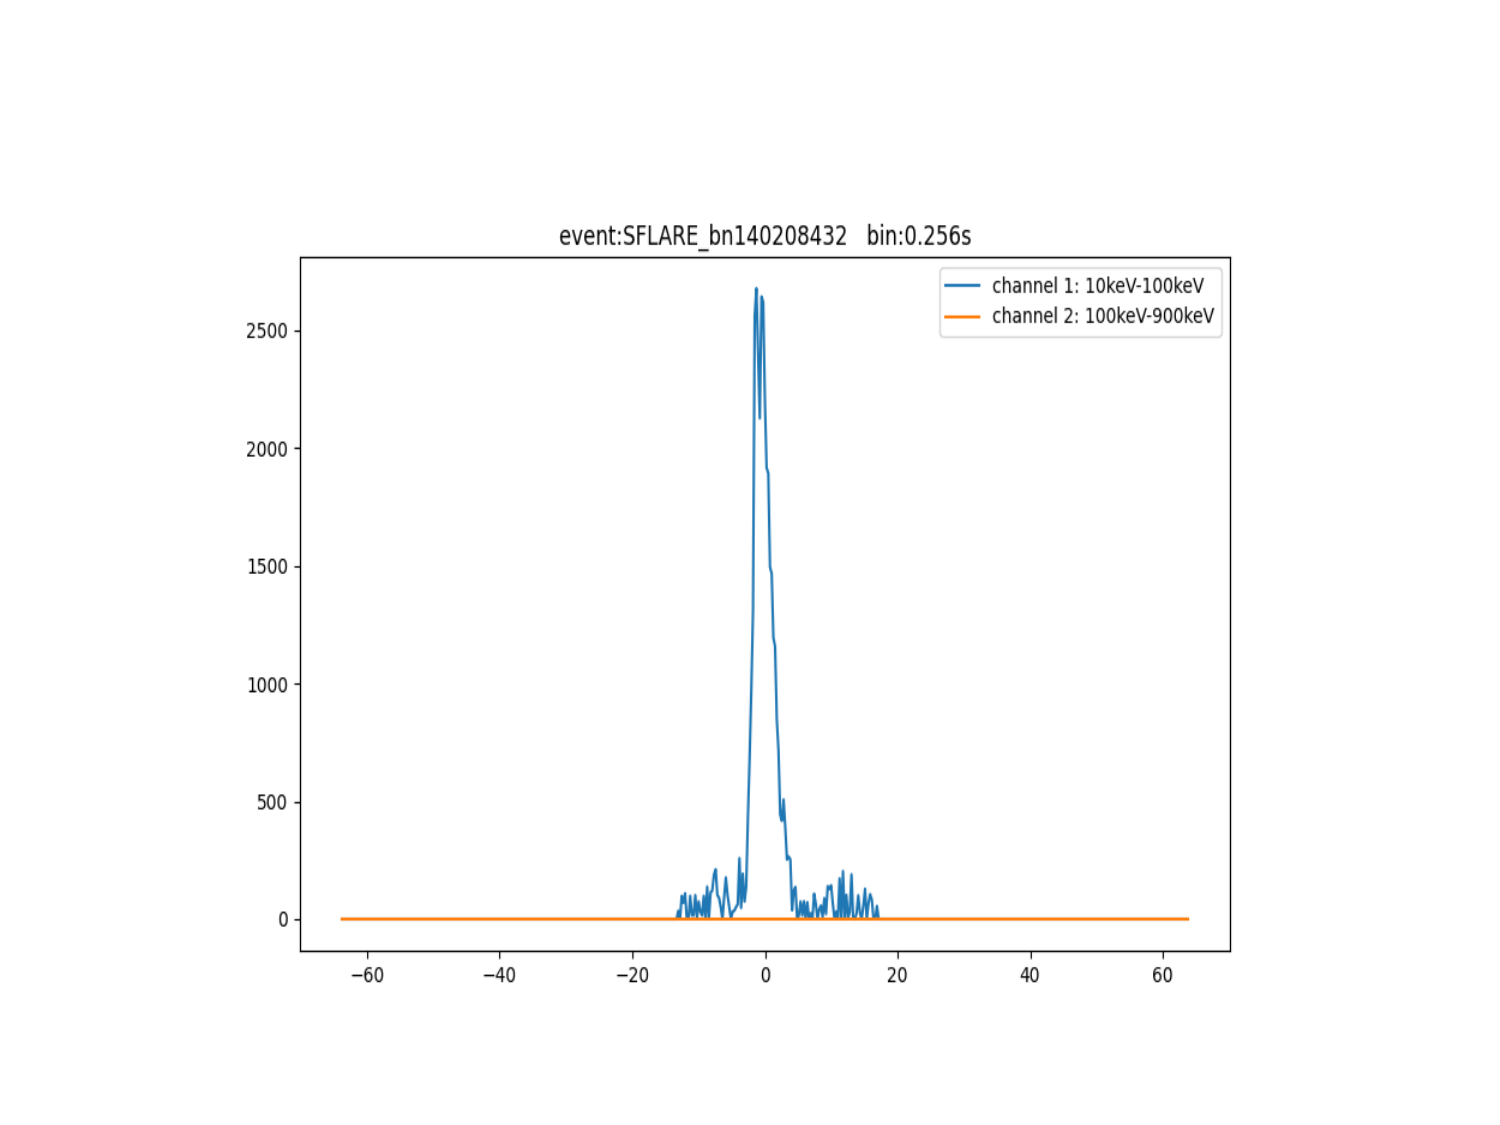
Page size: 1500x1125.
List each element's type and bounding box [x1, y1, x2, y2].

picture [149, 149, 1351, 1051]
